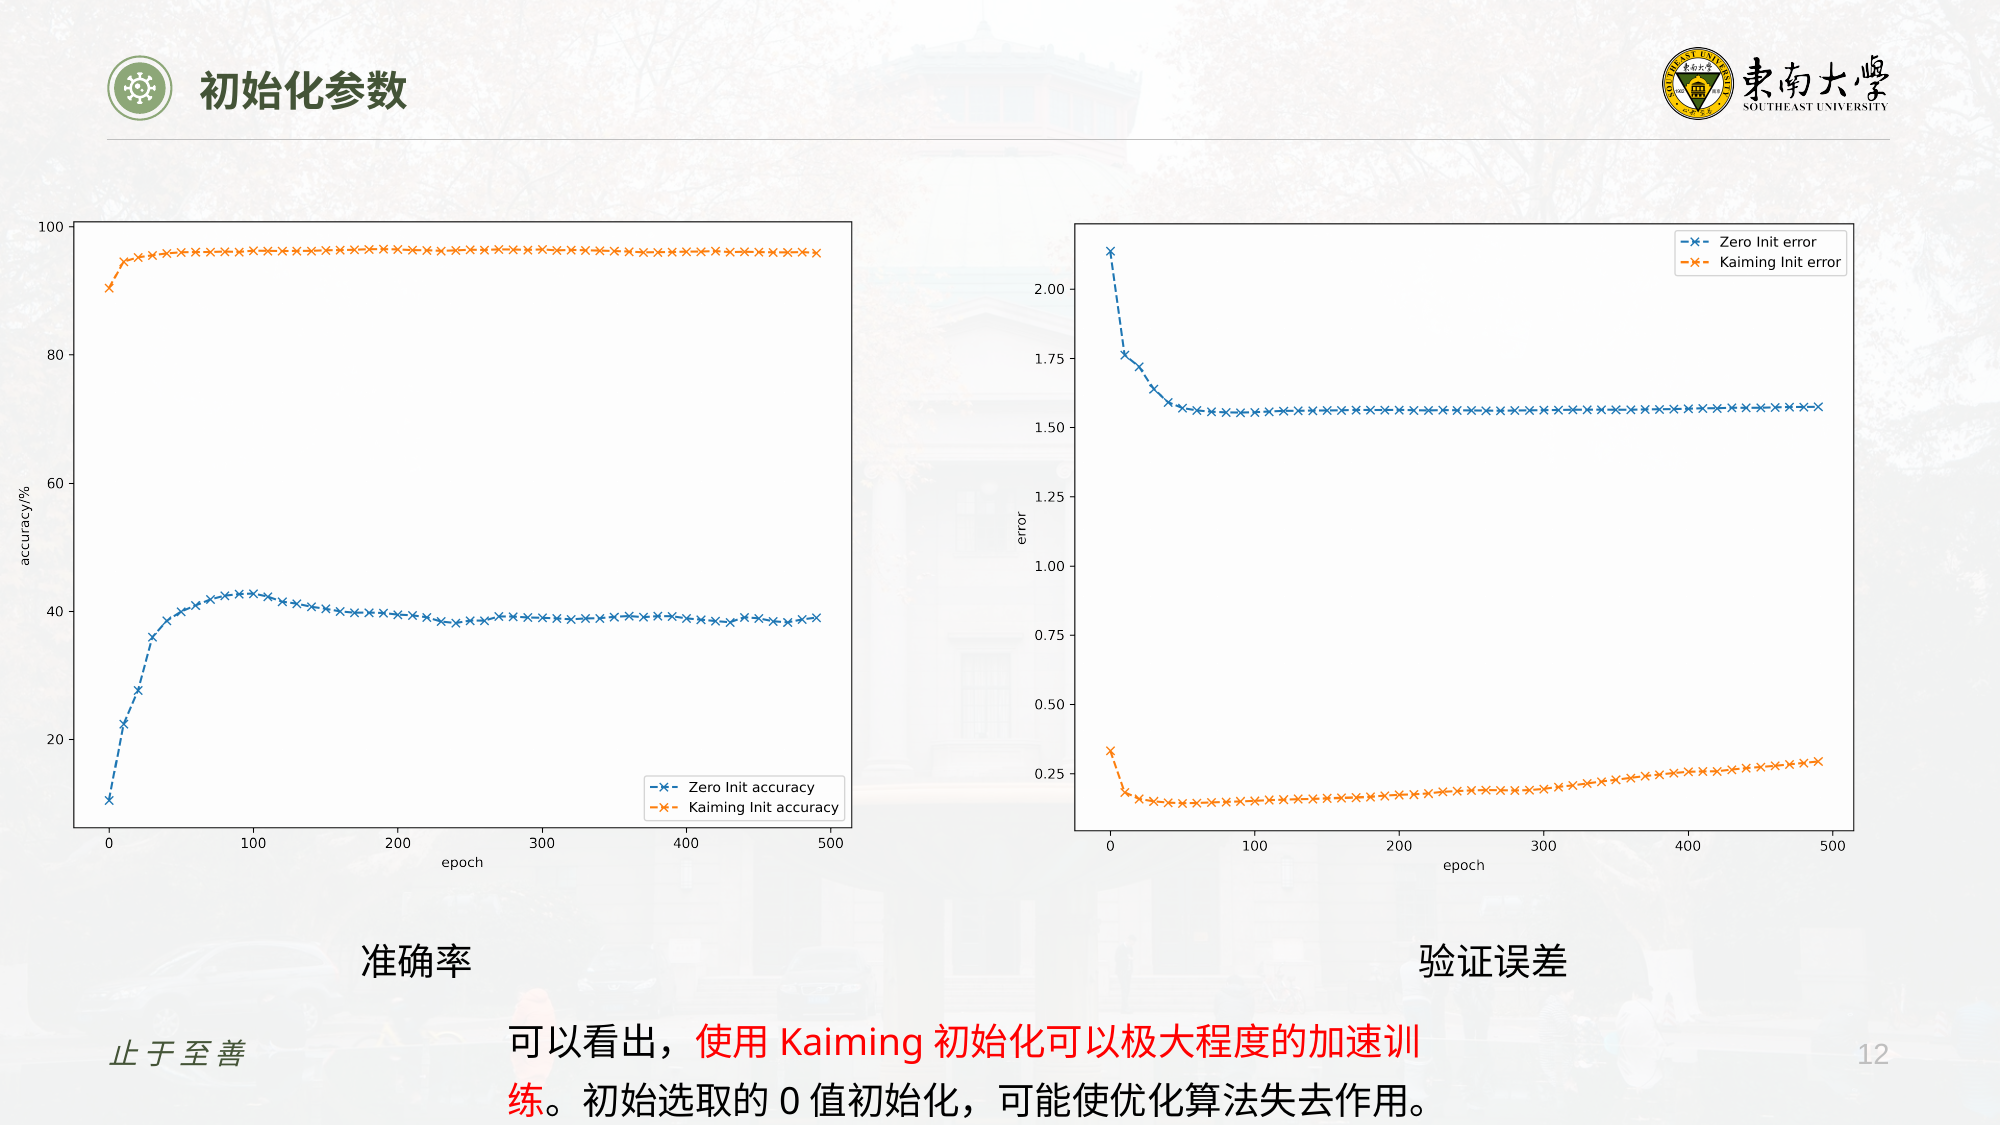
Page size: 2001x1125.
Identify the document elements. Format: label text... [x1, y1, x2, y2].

slide_number 止于至善 [108, 1022, 492, 1083]
text_box 可以看出，使用Kaiming初始化可以极大程度的加速训练。初始选取的0值初始化，可能使优化算法失去作用。 [492, 997, 1466, 1125]
picture [0, 125, 1954, 931]
list 初始化参数 [199, 56, 1663, 123]
text_box 验证误差 [1403, 931, 1599, 990]
picture [1662, 47, 1889, 120]
slide_number 12 [1466, 1022, 1890, 1083]
text_box 准确率 [345, 928, 541, 990]
